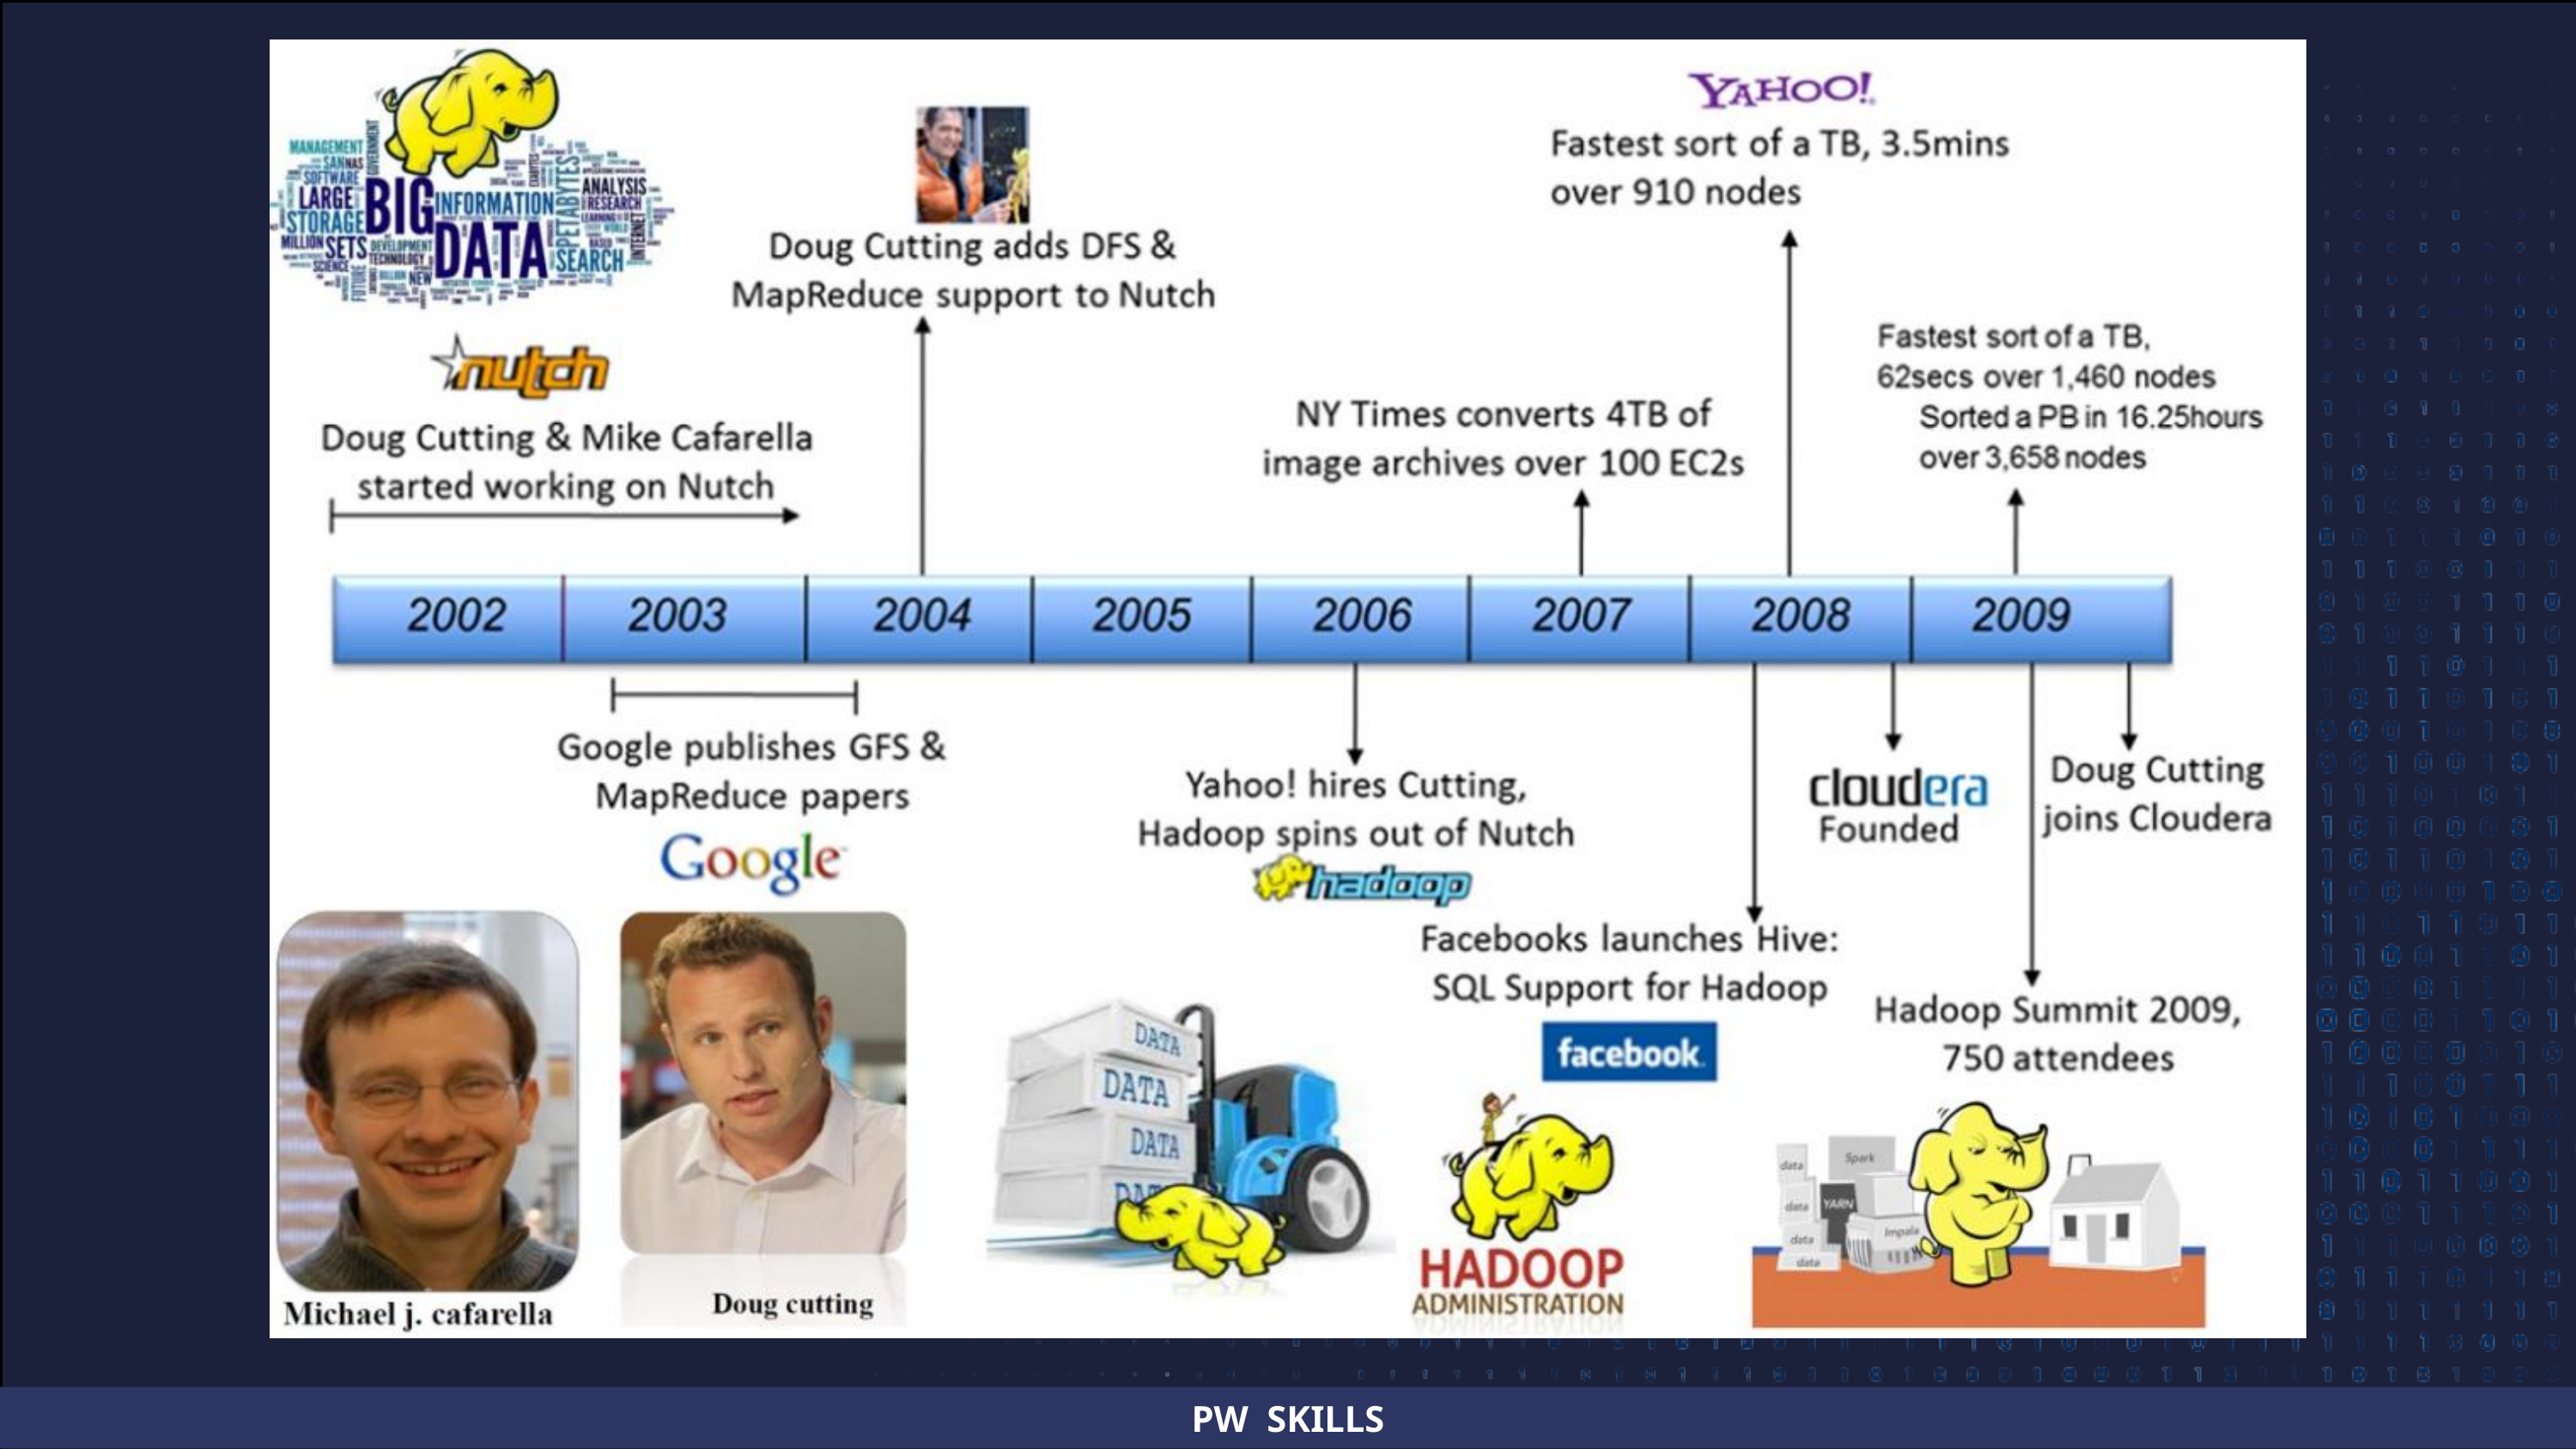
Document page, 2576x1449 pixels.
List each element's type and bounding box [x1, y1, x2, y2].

picture [270, 39, 2576, 1385]
